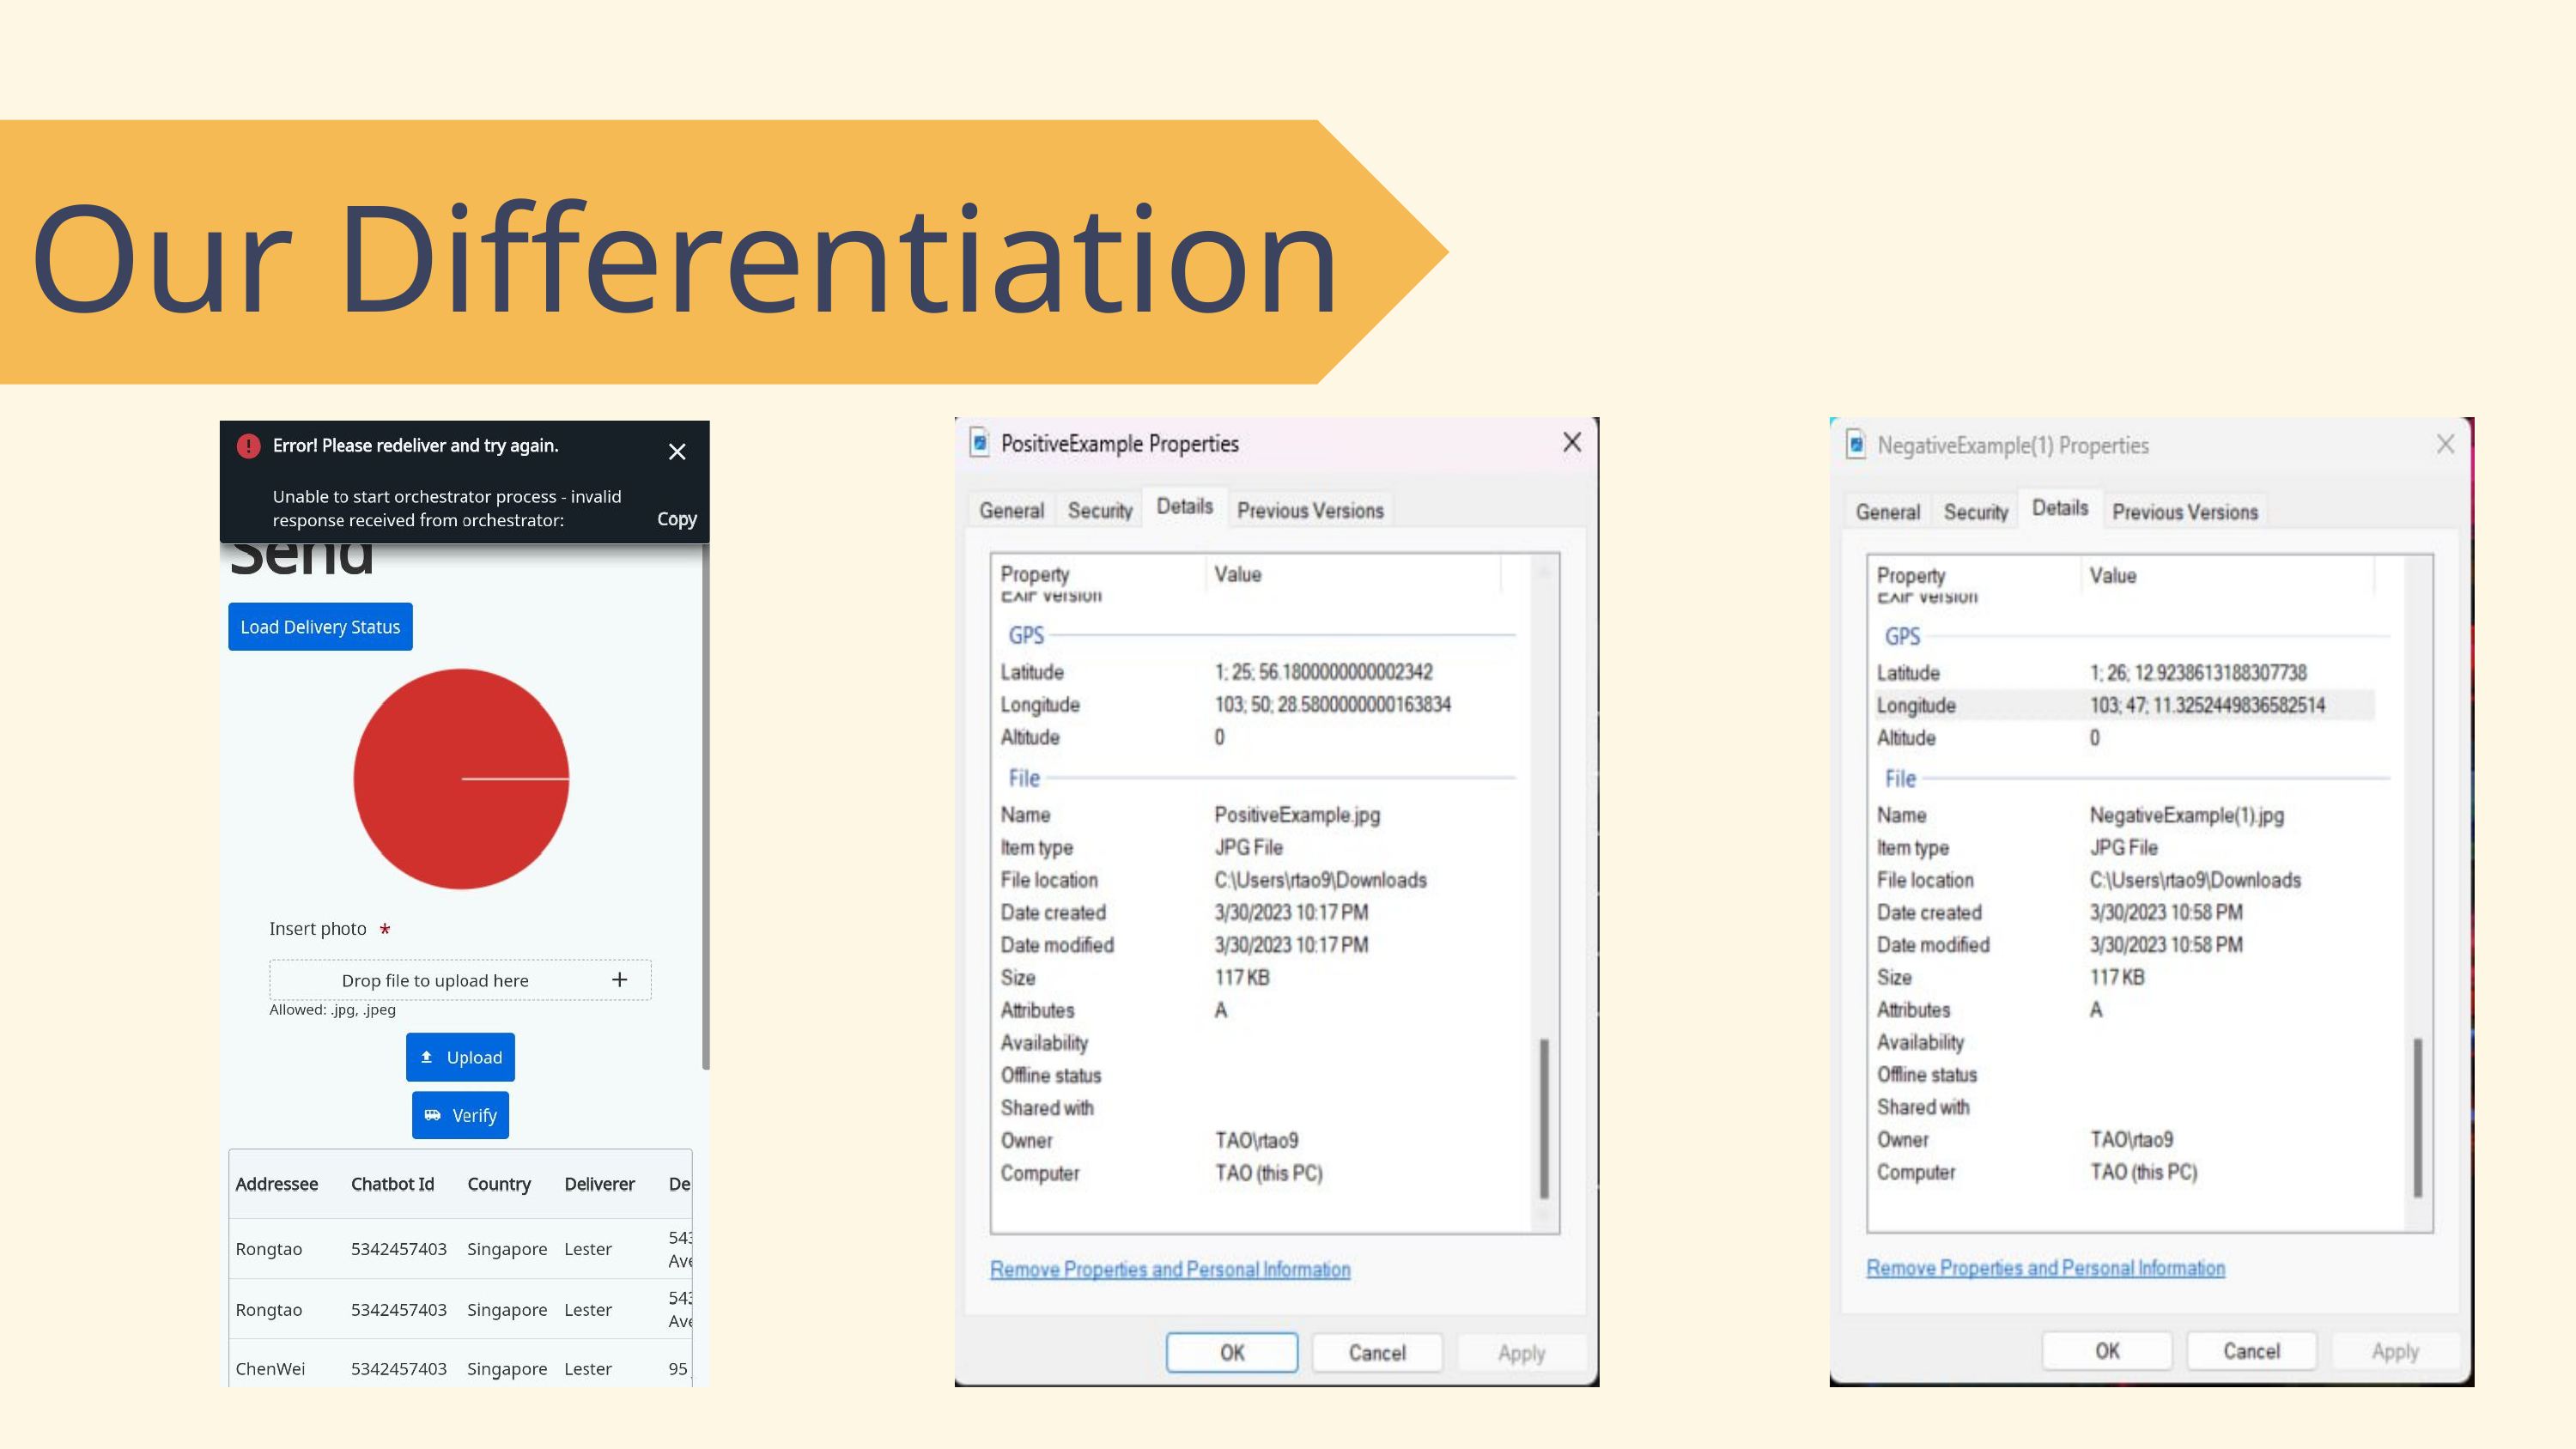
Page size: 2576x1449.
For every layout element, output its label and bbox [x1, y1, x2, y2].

text_box [0, 119, 1450, 385]
picture [1830, 416, 2475, 1388]
picture [955, 416, 1600, 1388]
picture [219, 421, 710, 1388]
